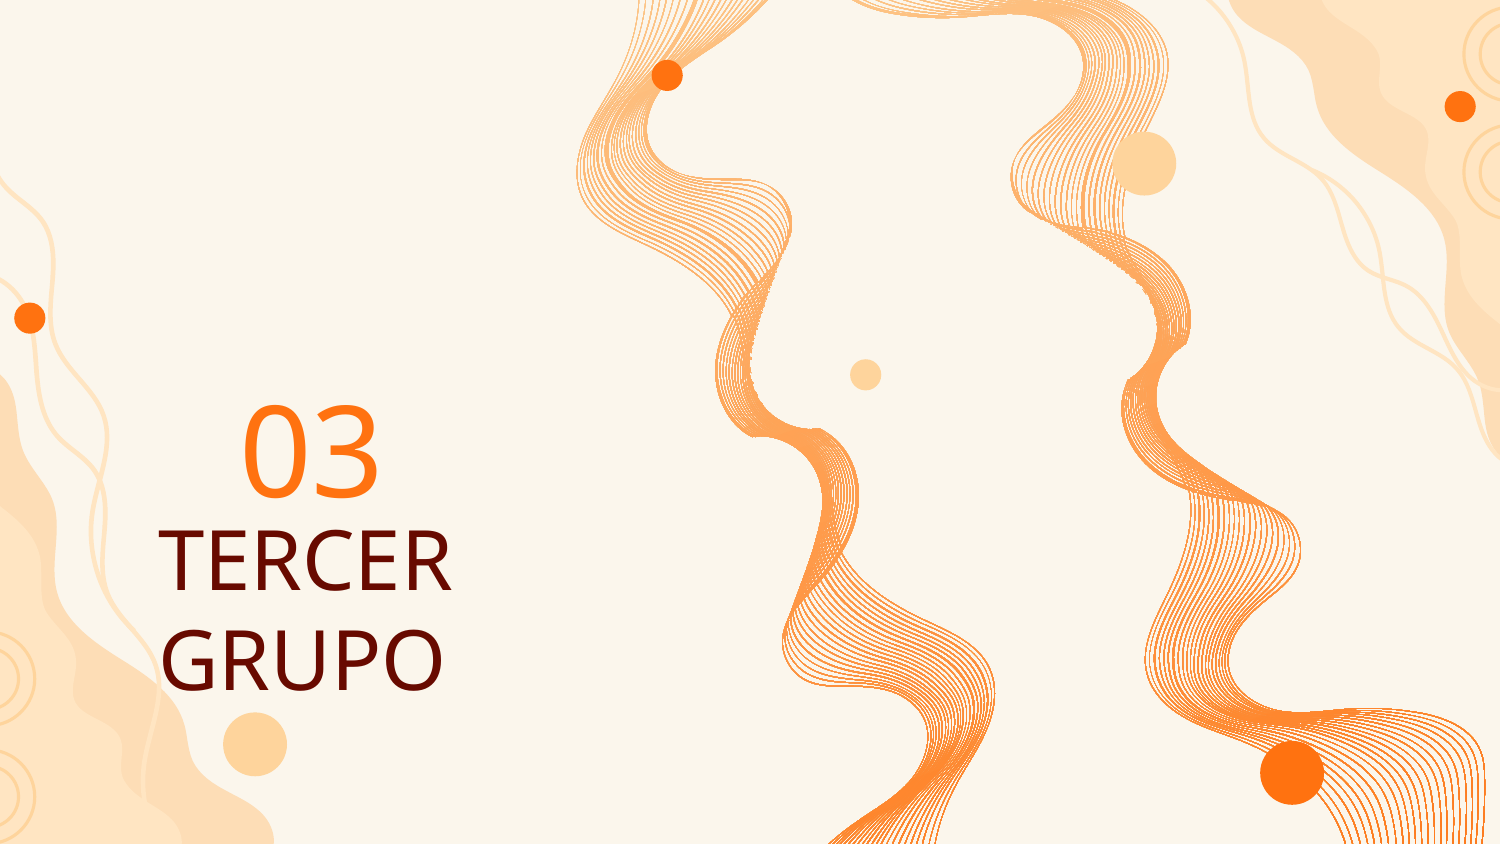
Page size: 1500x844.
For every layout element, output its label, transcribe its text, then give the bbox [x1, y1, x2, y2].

title TERCER GRUPO [143, 491, 743, 630]
title 03 [224, 355, 434, 505]
